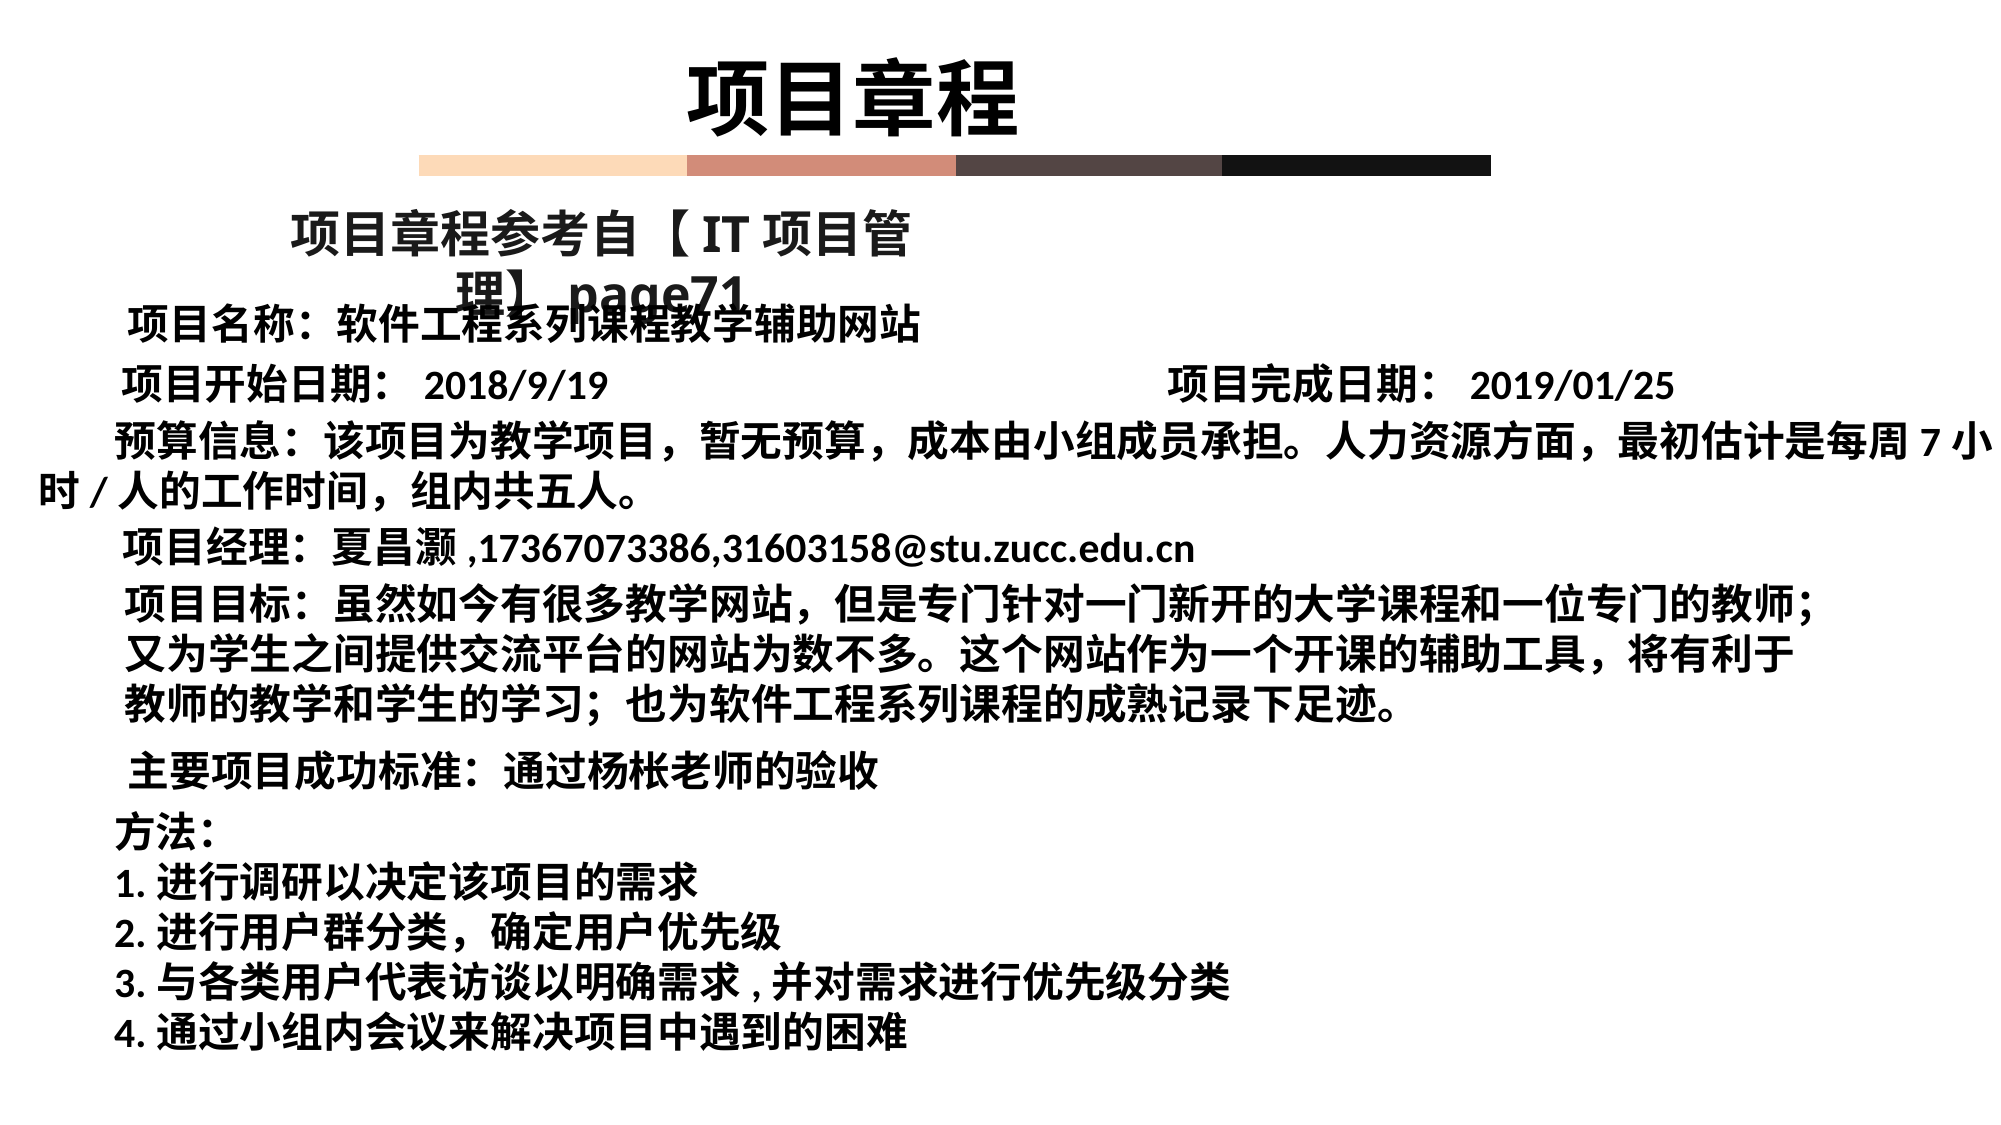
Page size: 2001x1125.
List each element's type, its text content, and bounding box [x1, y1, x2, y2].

text_box 主要项目成功标准：通过杨枨老师的验收 [113, 737, 895, 797]
list 项目章程 [671, 50, 1388, 110]
text_box 项目目标：虽然如今有很多教学网站，但是专门针对一门新开的大学课程和一位专门的教师；又为学生之间提供交流平台的网站为数不多。这个网站作为一个开课的辅助工具，将有利于教师的教学和学生的学习；也为软件工程系列课程的成熟记录下足迹。 [109, 570, 1813, 735]
text_box 预算信息：该项目为教学项目，暂无预算，成本由小组成员承担。人力资源方面，最初估计是每周7小 时/人的工作时间，组内共五人。 [23, 407, 2000, 523]
text_box 项目完成日期：2019/01/25 [1152, 350, 1691, 407]
text_box 项目名称：软件工程系列课程教学辅助网站 [113, 290, 937, 355]
text_box 项目经理：夏昌灏,17367073386,31603158@stu.zucc.edu.cn [108, 513, 1212, 579]
text_box 项目开始日期：2018/9/19 [106, 350, 624, 407]
text_box 项目章程参考自【IT项目管理】page71 [143, 194, 1061, 330]
text_box 方法： 1.进行调研以决定该项目的需求 2.进行用户群分类，确定用户优先级 3.与各类用户代表访谈以明确需求,并对需求进行优先级分类 4.通过小组内会议来解决项目中遇到的困难 [99, 797, 1246, 1113]
